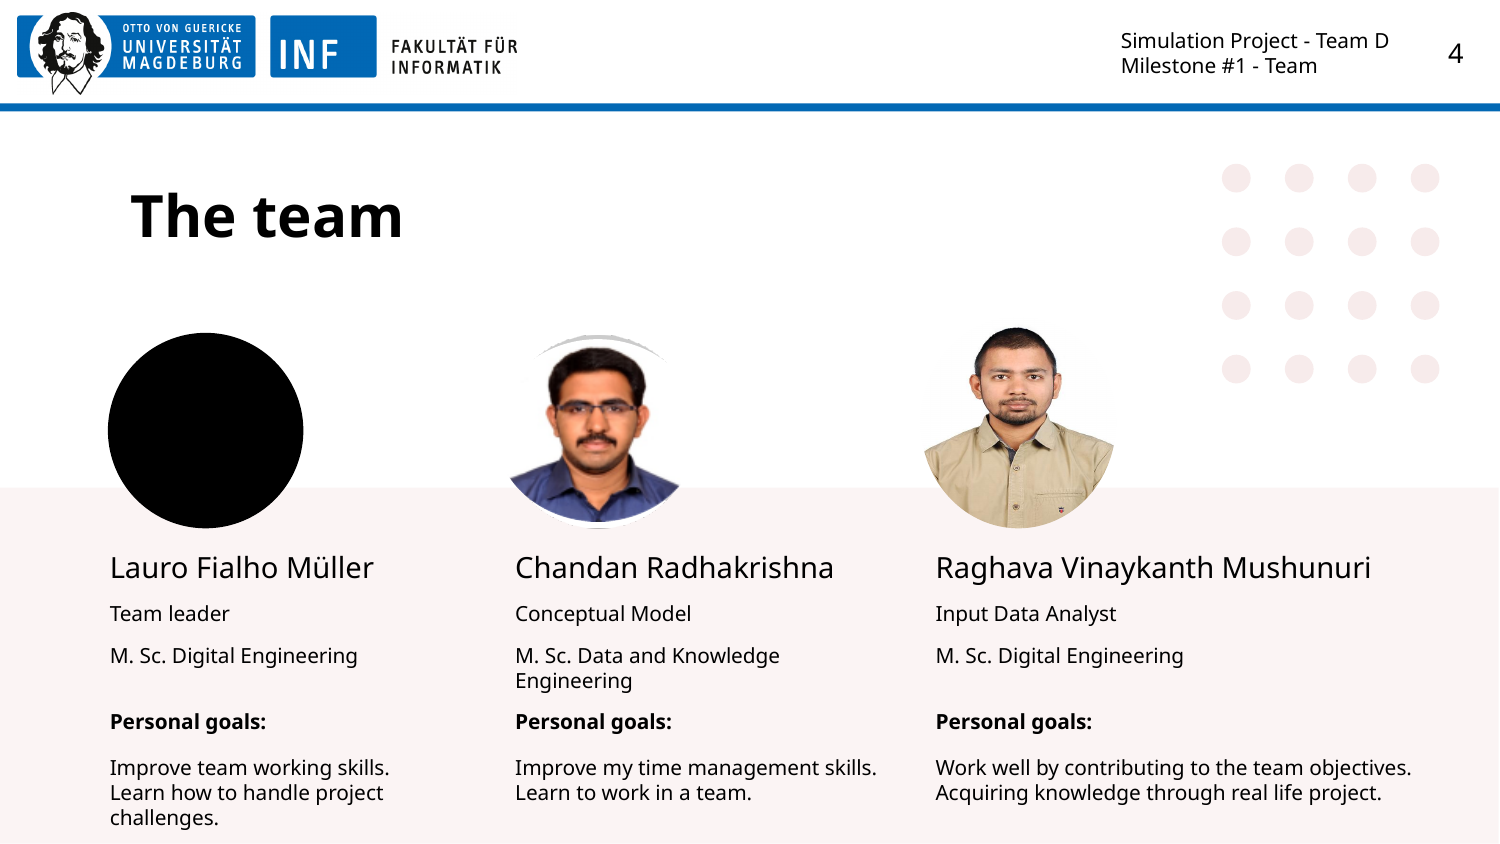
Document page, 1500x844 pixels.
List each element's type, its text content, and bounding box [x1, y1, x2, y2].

slide_number ‹#› [1418, 21, 1479, 86]
text_box Simulation Project - Team D Milestone #1 - Team [1105, 12, 1418, 90]
picture [920, 316, 1117, 529]
picture [17, 12, 517, 95]
subtitle Lauro Fialho Müller Team leader M. Sc. Digital Engineering Personal goals: Improve team working skills. Learn how to handle project challenges. [94, 534, 500, 844]
picture [494, 332, 702, 529]
picture [107, 332, 304, 529]
subtitle Chandan Radhakrishna Conceptual Model M. Sc. Data and Knowledge Engineering Personal goals: Improve my time management skills. Learn to work in a team. [500, 534, 895, 844]
title The team [115, 163, 1382, 258]
subtitle Raghava Vinaykanth Mushunuri Input Data Analyst M. Sc. Digital Engineering Personal goals: Work well by contributing to the team objectives. Acquiring knowledge through real life project. [920, 534, 1431, 844]
